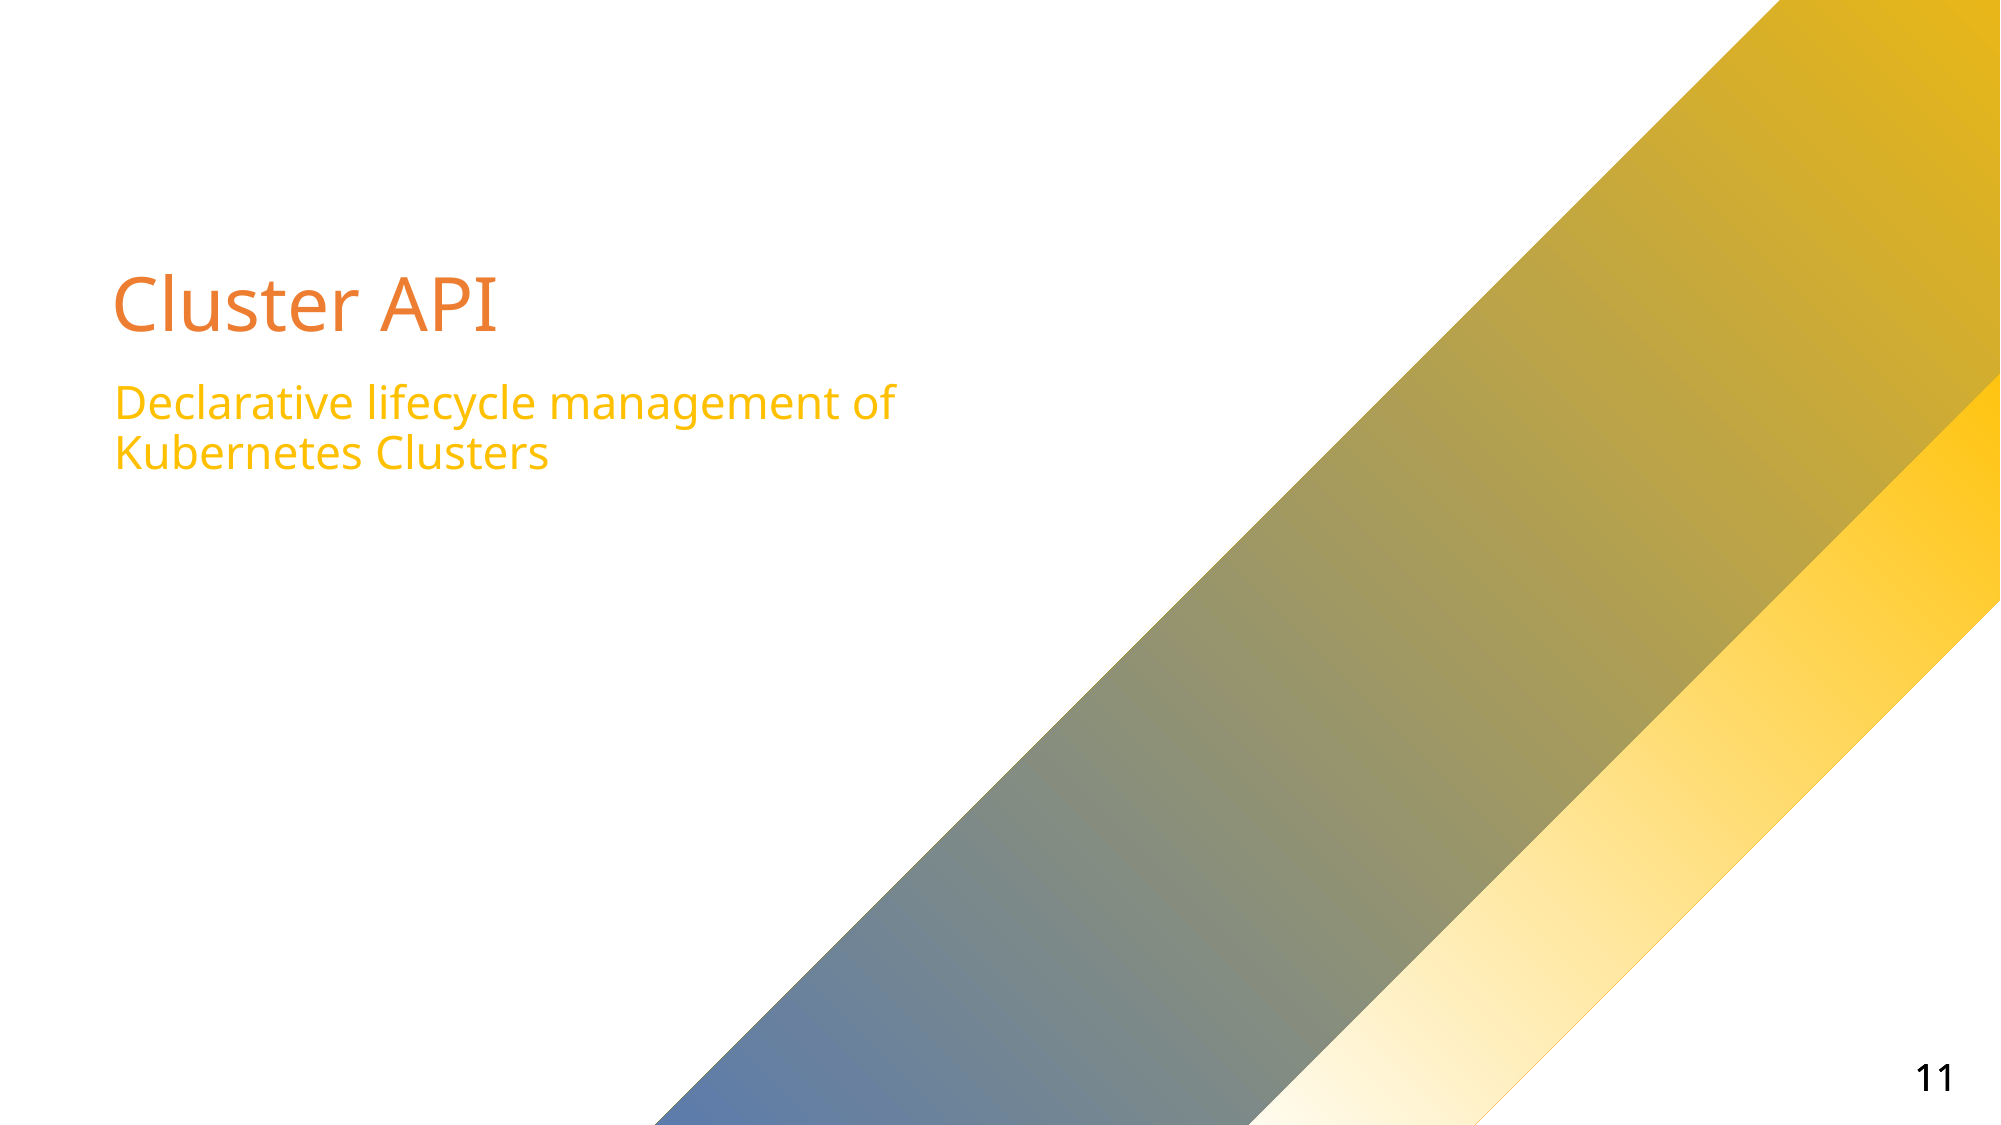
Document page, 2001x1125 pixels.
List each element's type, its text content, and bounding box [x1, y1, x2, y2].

title Cluster API [96, 154, 1152, 356]
subtitle Declarative lifecycle management of Kubernetes Clusters [98, 372, 1151, 488]
